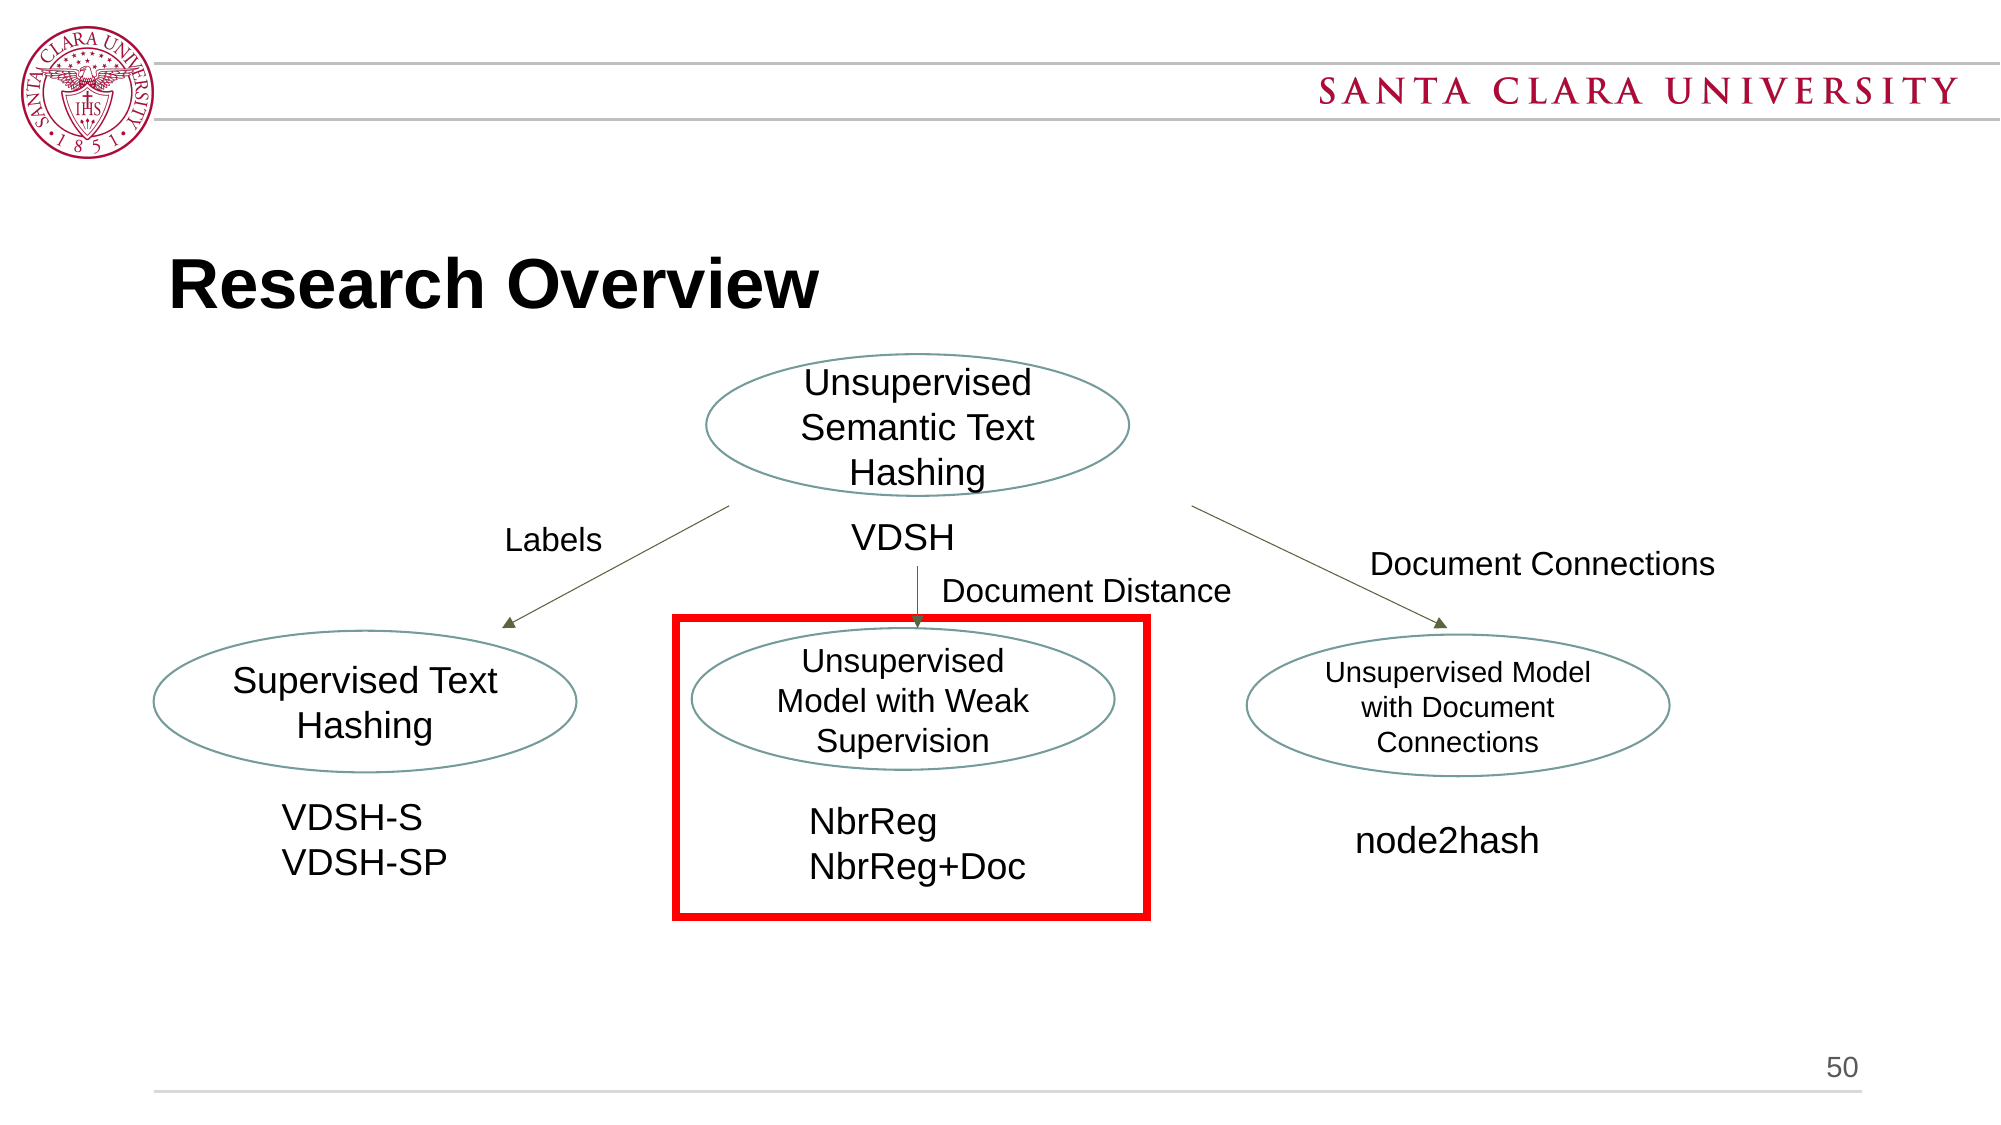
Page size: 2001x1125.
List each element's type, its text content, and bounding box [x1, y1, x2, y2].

text_box Supervised Text Hashing [152, 629, 578, 774]
text_box node2hash [1340, 808, 1555, 869]
text_box VDSH-S VDSH-SP [266, 785, 464, 891]
list 50 [1238, 1026, 1874, 1092]
text_box NbrReg NbrReg+Doc [794, 789, 1042, 895]
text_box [917, 562, 1191, 629]
text_box Unsupervised Model with Weak Supervision [690, 627, 1116, 771]
picture [1320, 77, 1958, 104]
text_box Unsupervised Model with Document Connections [1245, 633, 1671, 778]
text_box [489, 505, 730, 629]
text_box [1191, 505, 1733, 629]
text_box Unsupervised Semantic Text Hashing [705, 353, 1131, 497]
text_box VDSH [836, 505, 970, 566]
title Research Overview [153, 191, 1863, 380]
text_box [675, 617, 1148, 918]
picture [21, 26, 154, 159]
